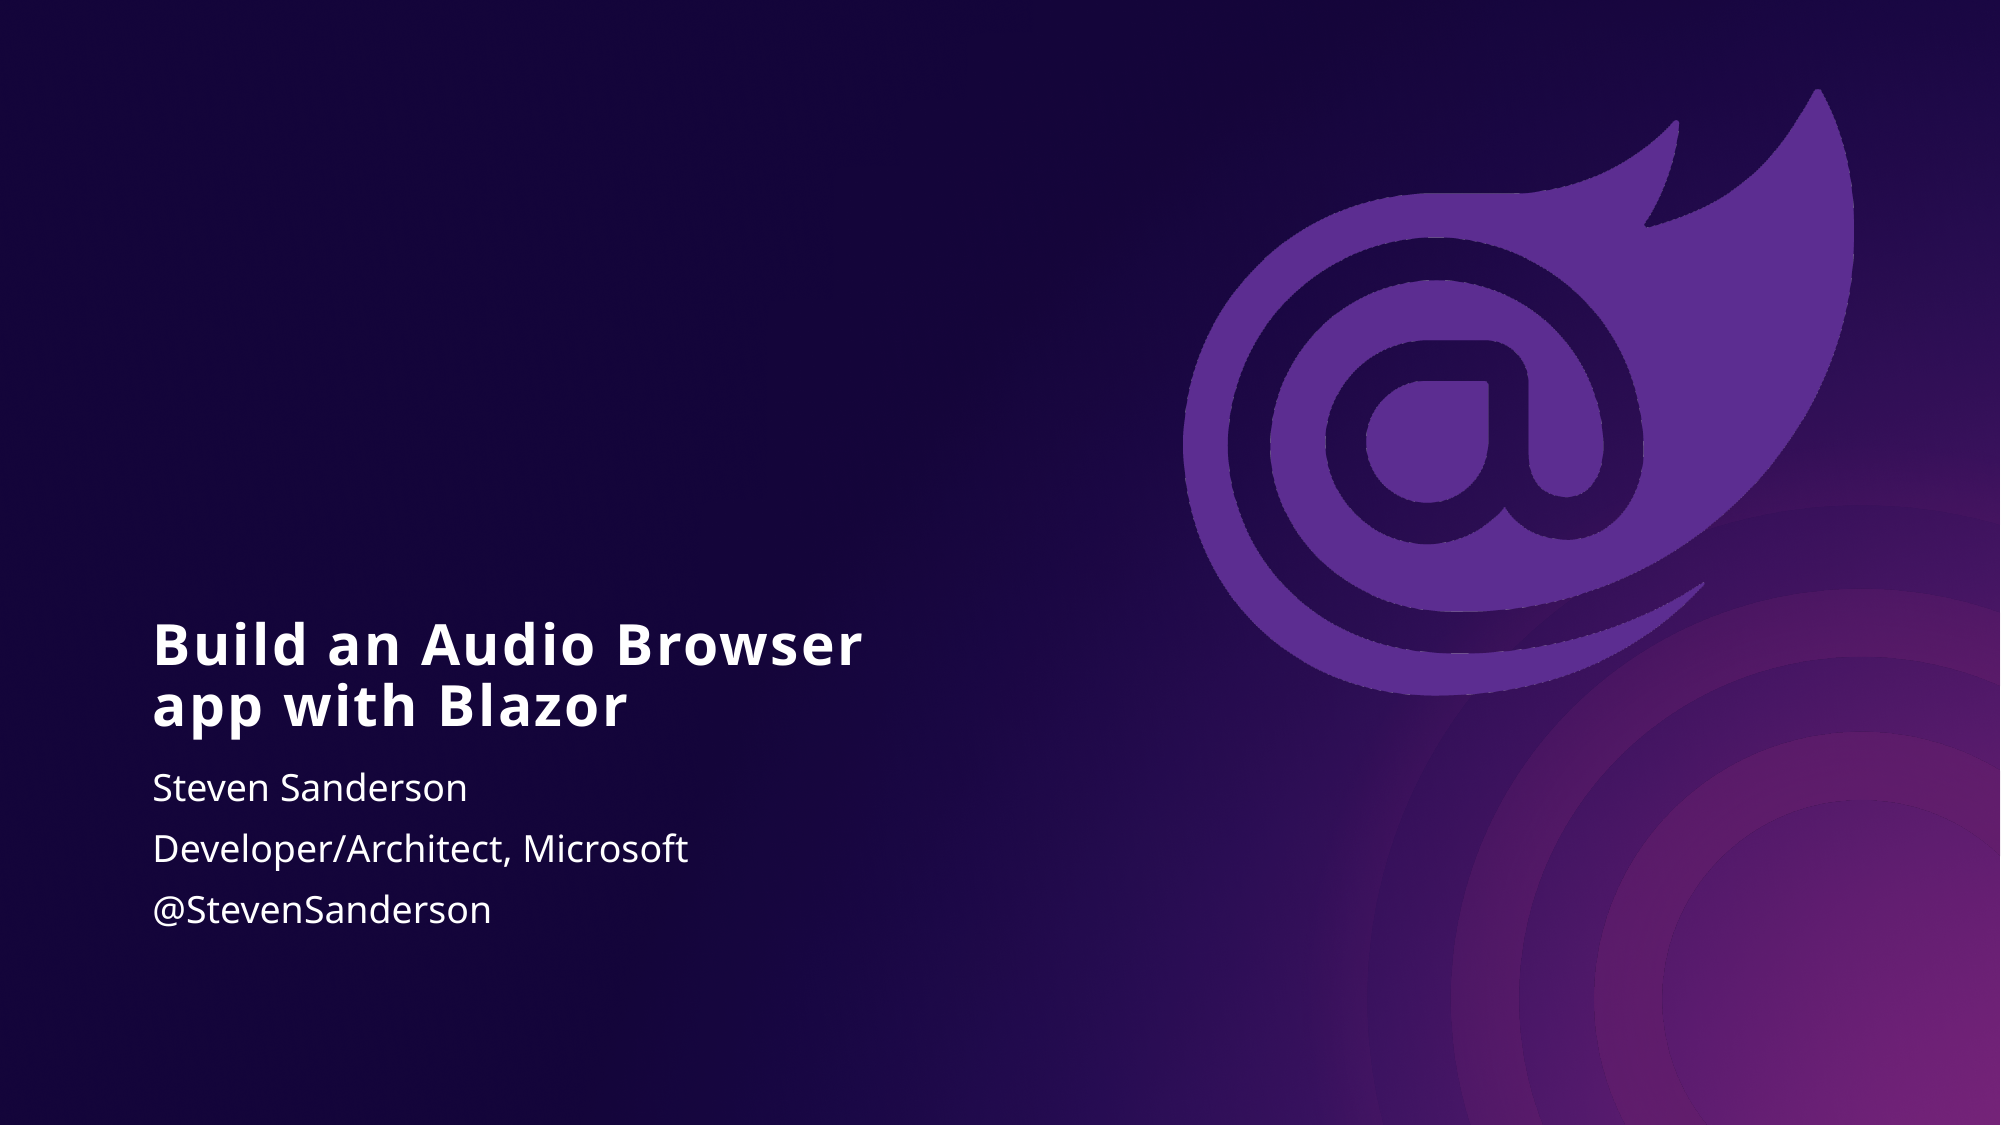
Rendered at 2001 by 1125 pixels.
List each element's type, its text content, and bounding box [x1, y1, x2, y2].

subtitle Steven Sanderson Developer/Architect, Microsoft @StevenSanderson [137, 761, 1638, 965]
title Build an Audio Browser app with Blazor [137, 607, 1638, 747]
picture [0, 0, 2001, 1125]
